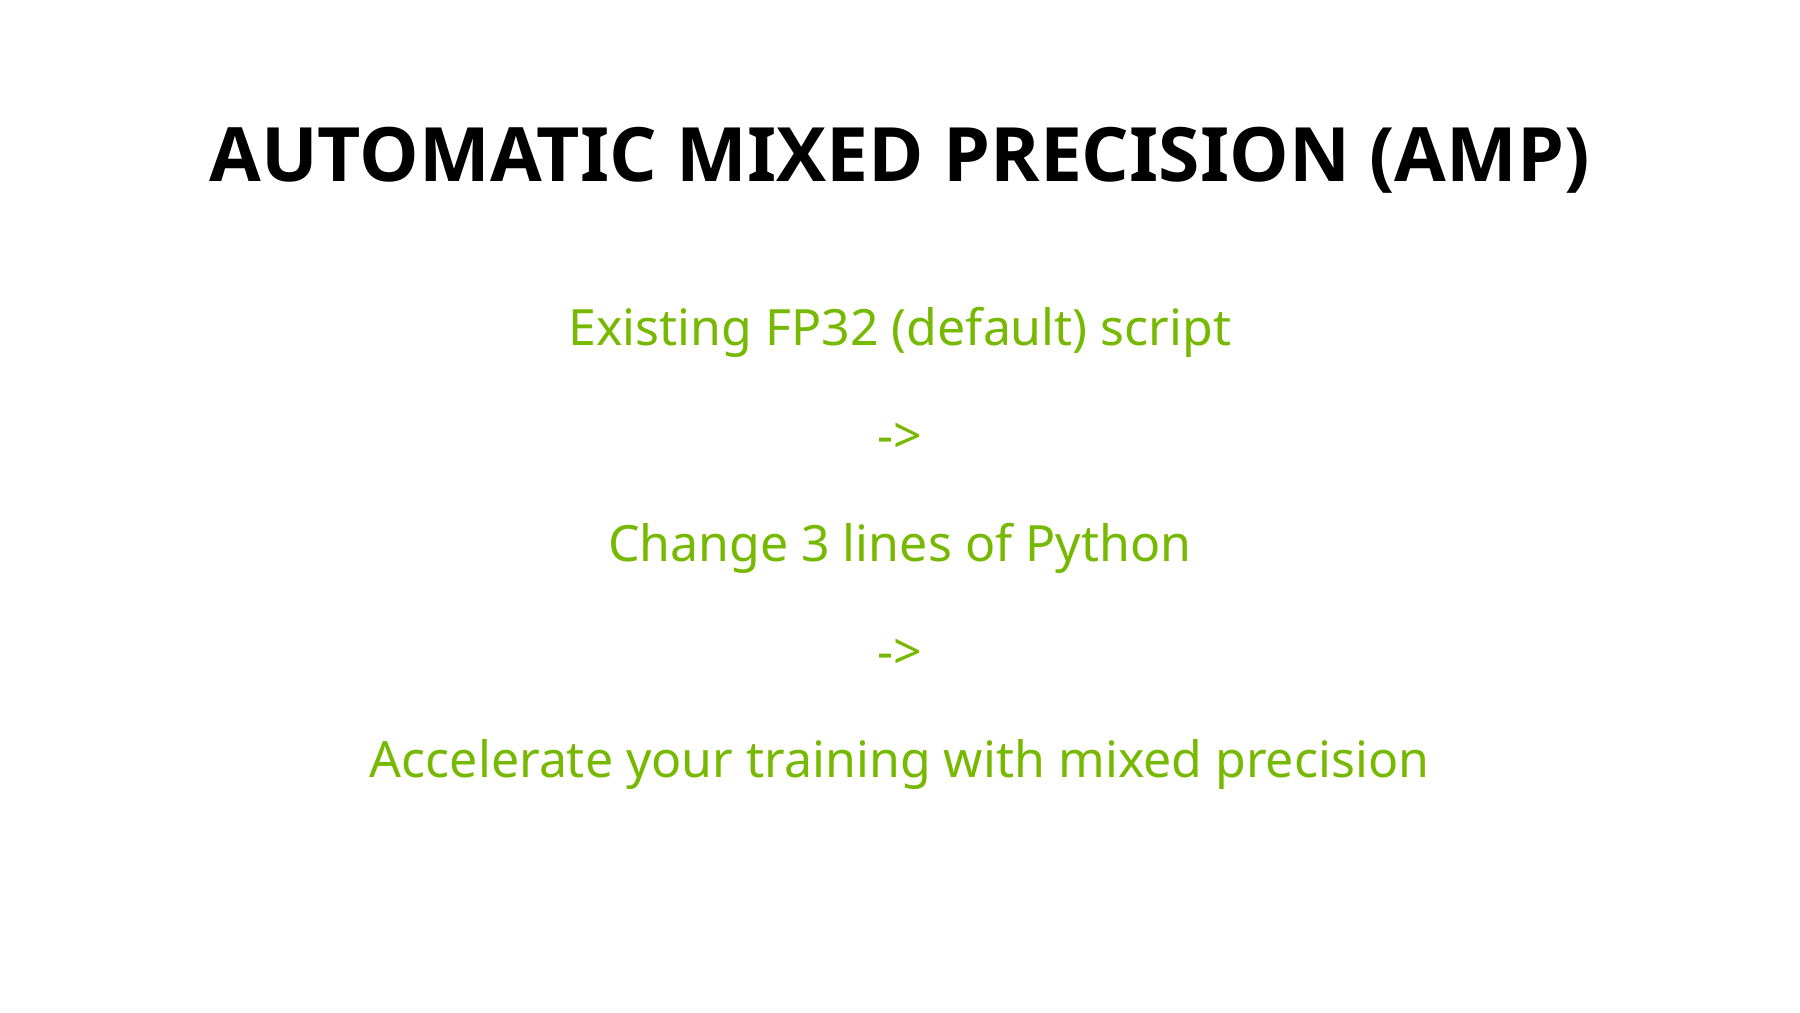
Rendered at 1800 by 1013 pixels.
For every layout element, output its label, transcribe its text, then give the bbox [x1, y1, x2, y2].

list Existing FP32 (default) script -> Change 3 lines of Python -> Accelerate your training with mixed precision [81, 294, 1719, 382]
title automatic mixed precision (AMP) [81, 108, 1719, 206]
